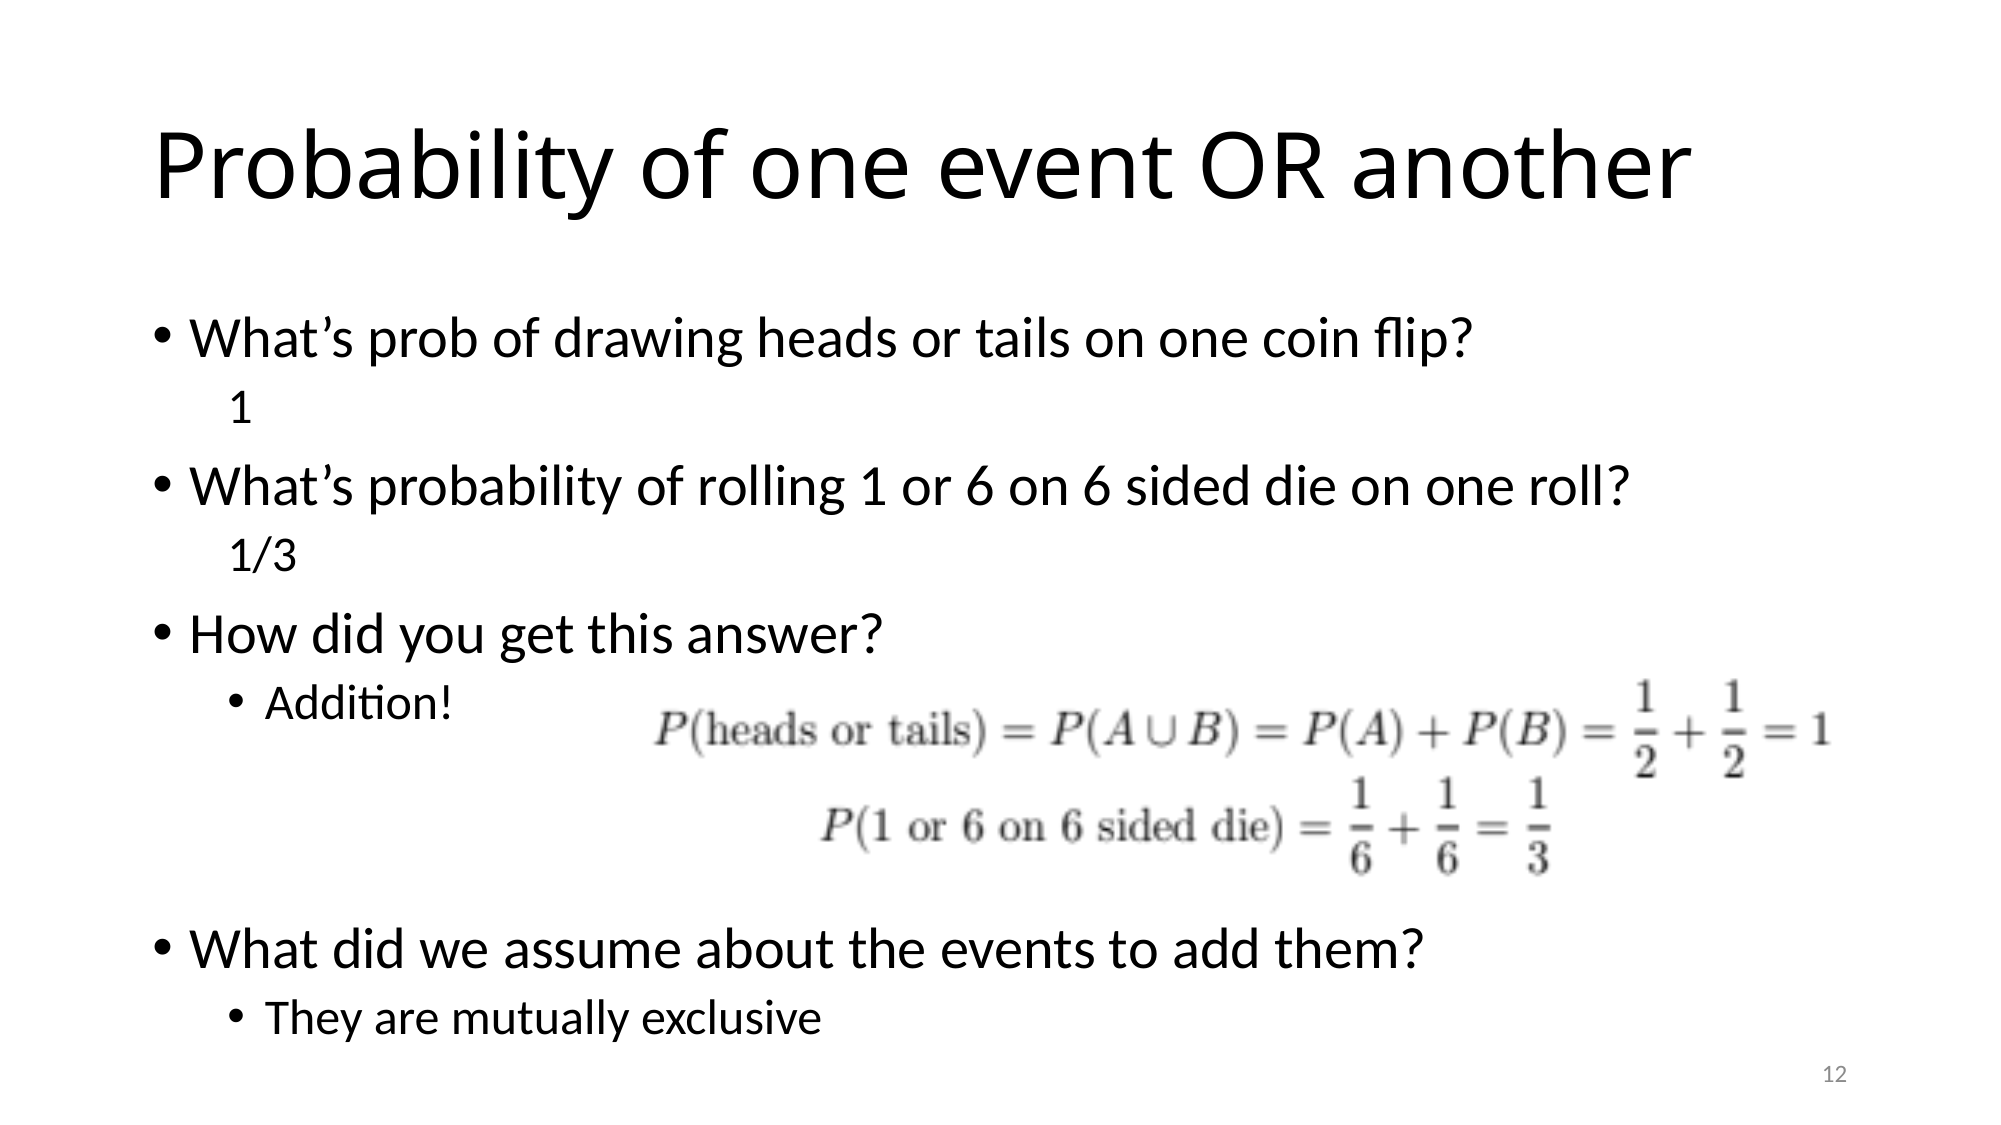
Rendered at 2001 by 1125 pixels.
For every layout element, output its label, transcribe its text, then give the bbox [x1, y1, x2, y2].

slide_number 12 [1412, 1042, 1863, 1103]
list What’s prob of drawing heads or tails on one coin flip? 1 What’s probability of rolling 1 or 6 on 6 sided die on one roll? 1/3 How did you get this answer? Addition! What did we assume about the events to add them? They are mutually exclusive [137, 299, 1863, 1103]
title Probability of one event OR another [137, 59, 1863, 278]
picture [612, 676, 1882, 881]
